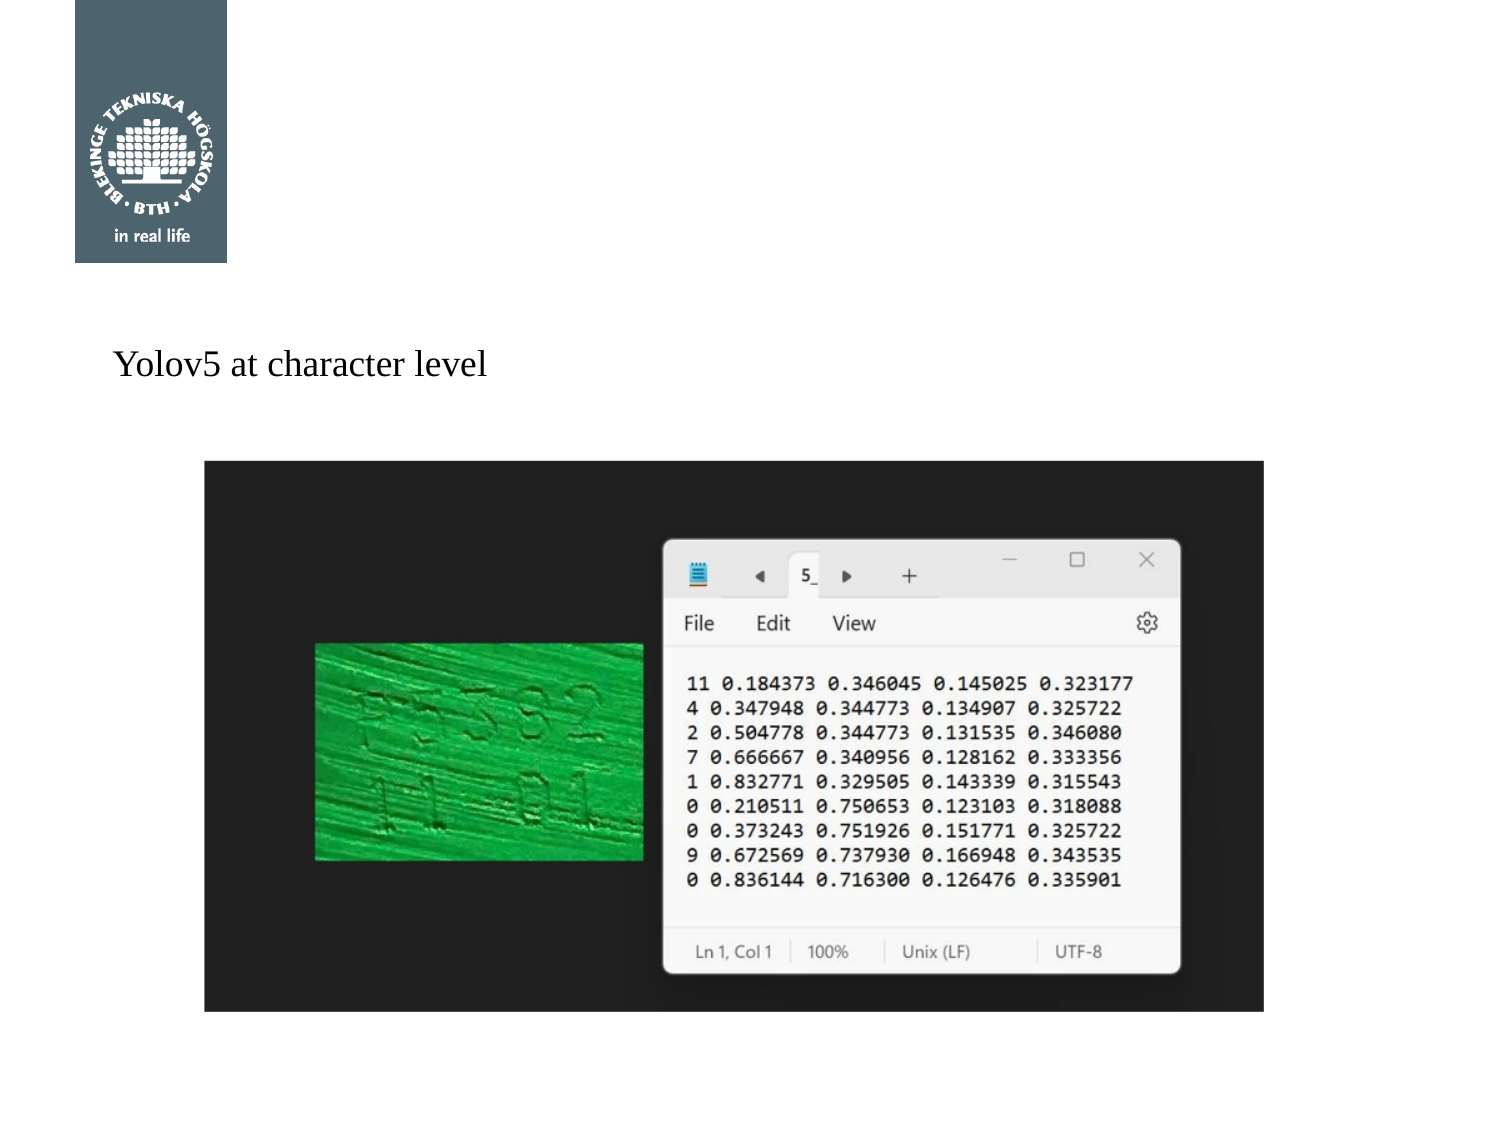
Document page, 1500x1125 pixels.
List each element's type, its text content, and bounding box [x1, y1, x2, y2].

picture [196, 456, 1269, 1017]
subtitle Yolov5 at character level [75, 339, 1425, 385]
picture [75, 0, 227, 263]
